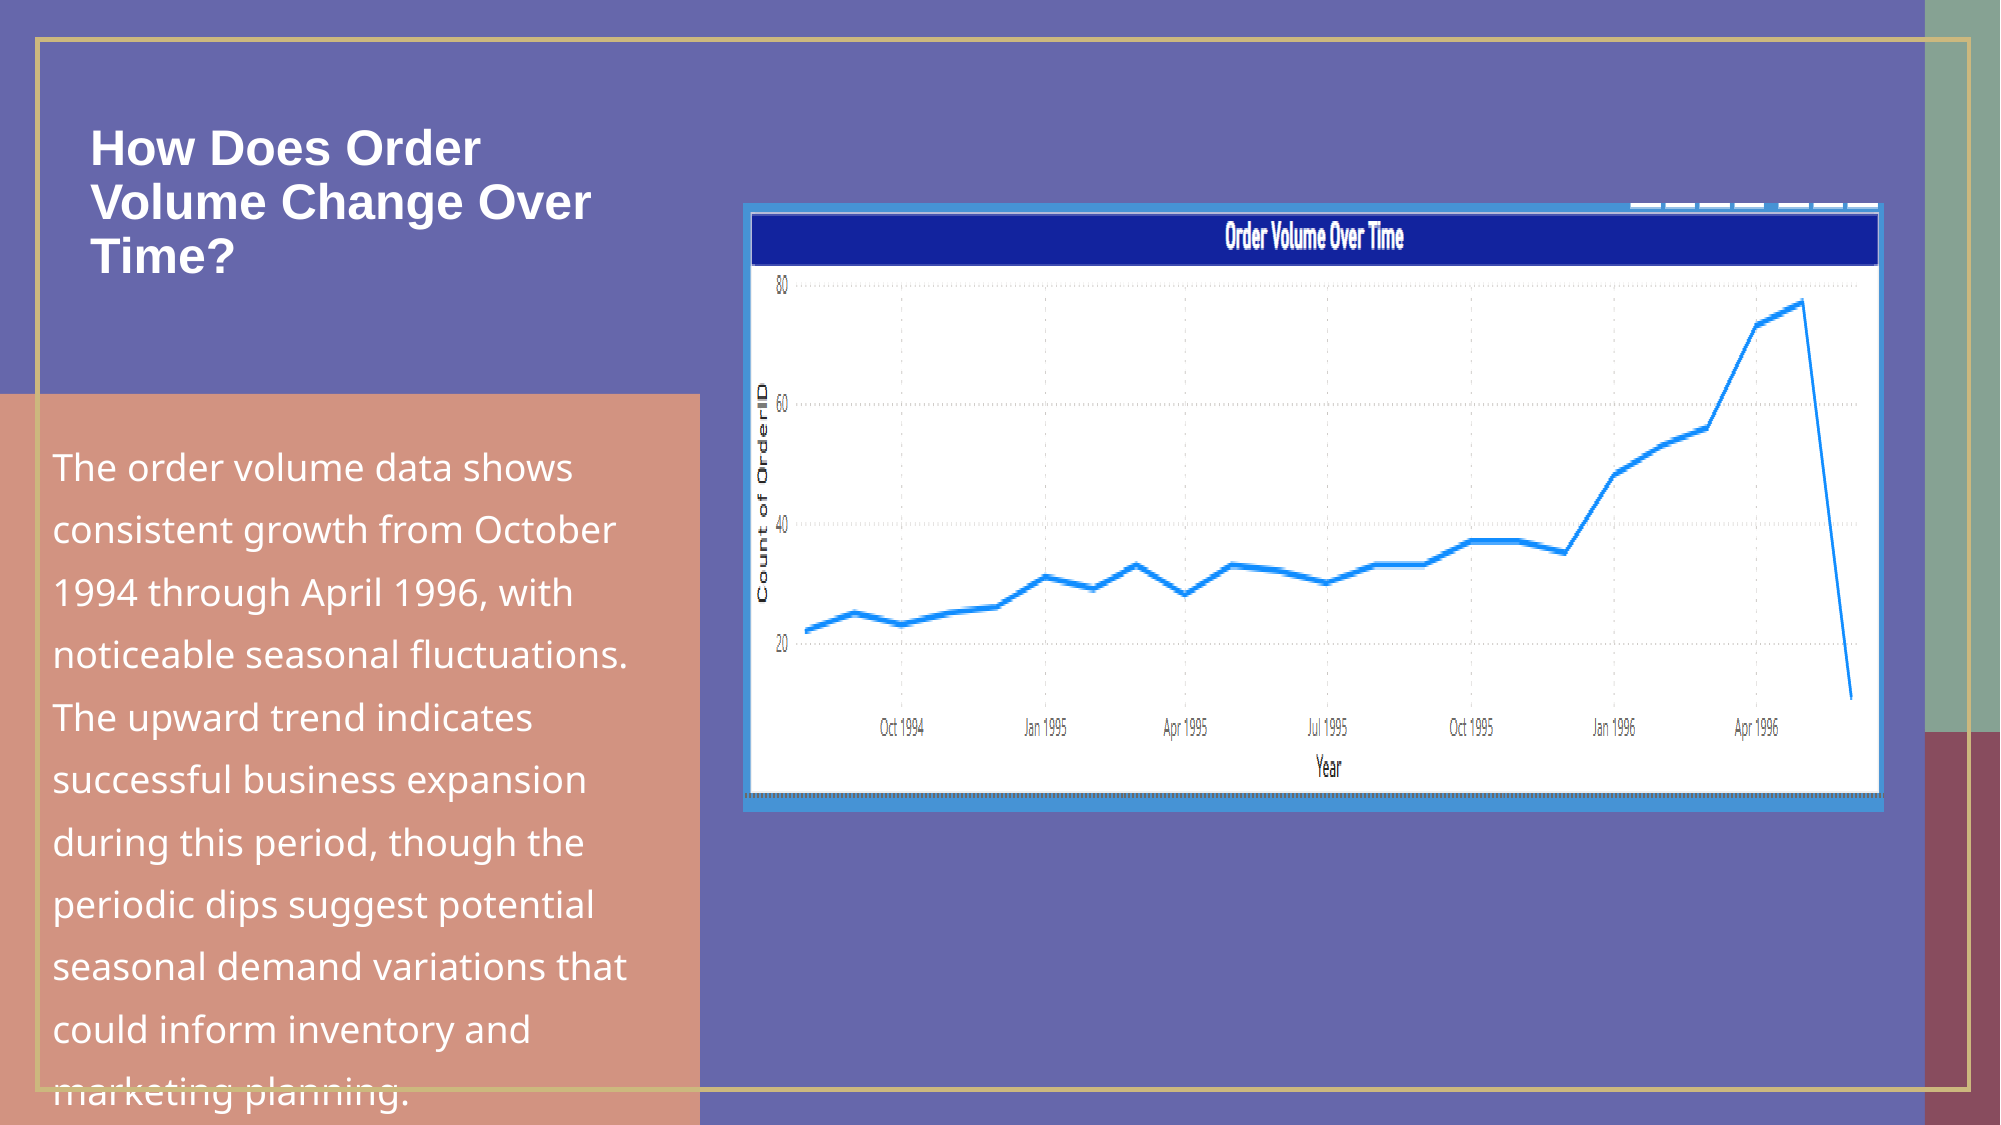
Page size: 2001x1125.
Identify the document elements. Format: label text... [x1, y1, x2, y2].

list The order volume data shows consistent growth from October 1994 through April 1996, with noticeable seasonal fluctuations. The upward trend indicates successful business expansion during this period, though the periodic dips suggest potential seasonal demand variations that could inform inventory and marketing planning. [37, 1090, 707, 1116]
picture [743, 203, 1885, 812]
text_box [36, 38, 1970, 1090]
